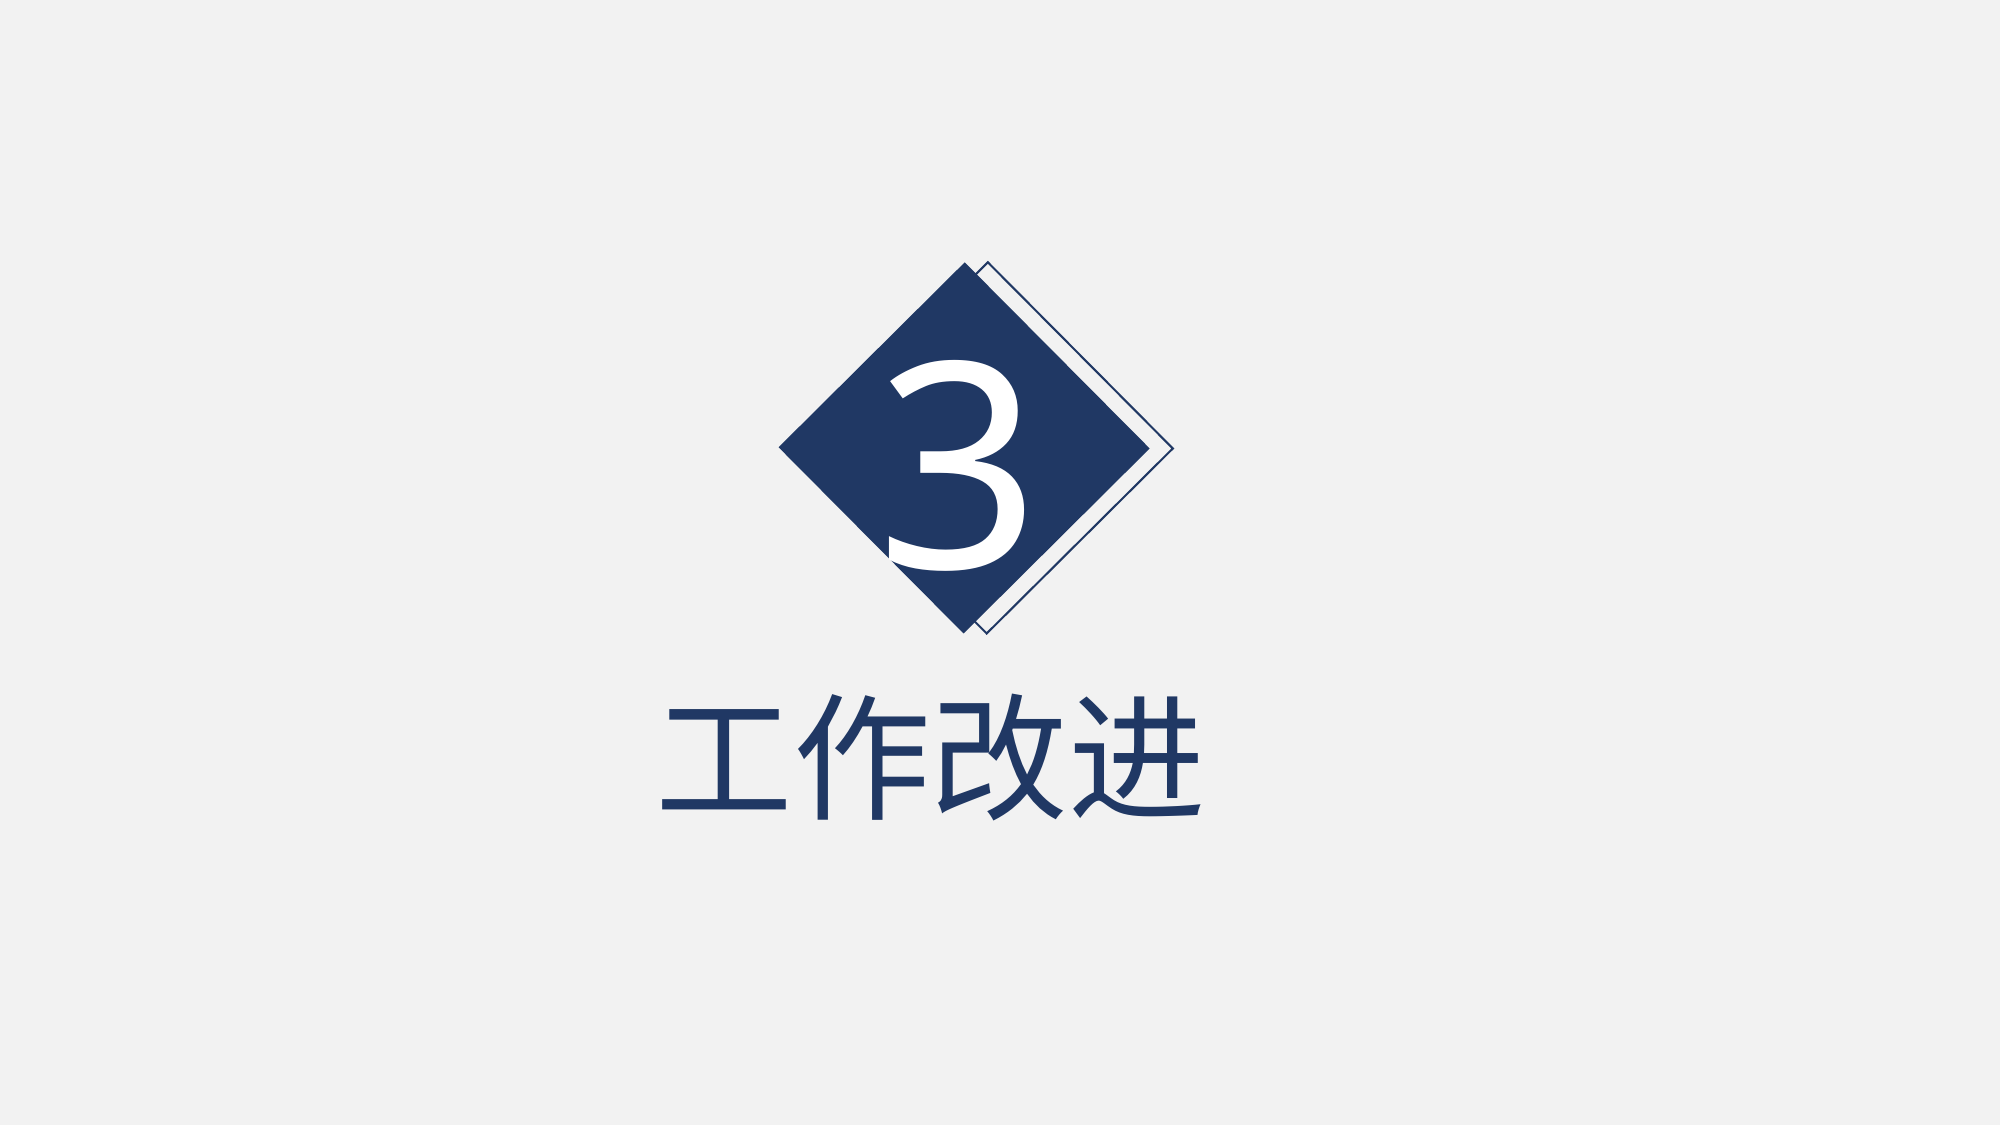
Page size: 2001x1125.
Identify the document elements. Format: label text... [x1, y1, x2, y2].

list 工作改进 [640, 683, 1288, 834]
list 3 [862, 312, 1067, 584]
